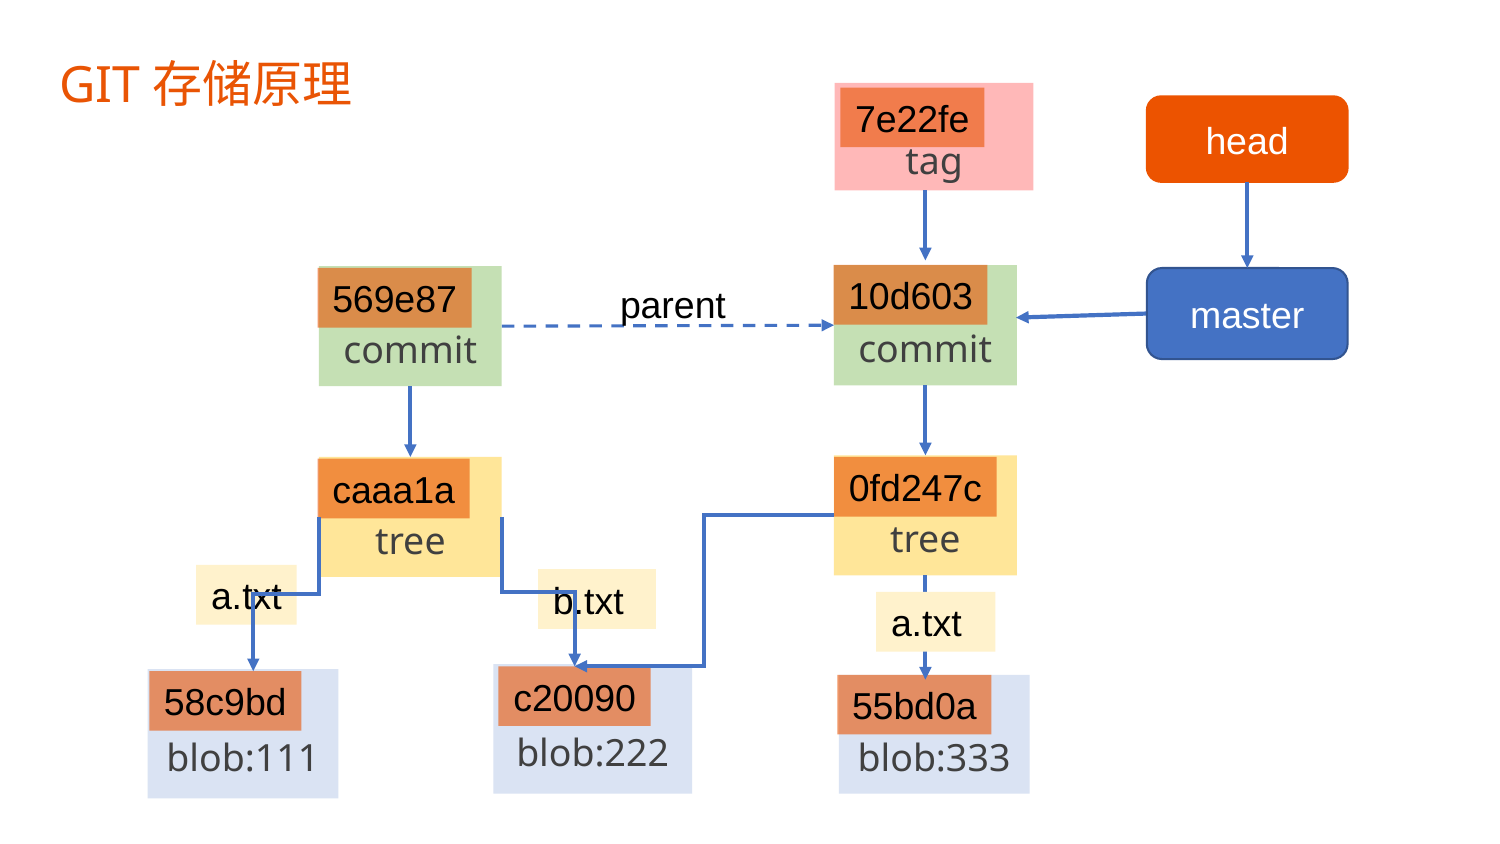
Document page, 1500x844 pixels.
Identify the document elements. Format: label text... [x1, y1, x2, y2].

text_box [147, 82, 1348, 799]
text_box GIT存储原理 [44, 44, 368, 120]
